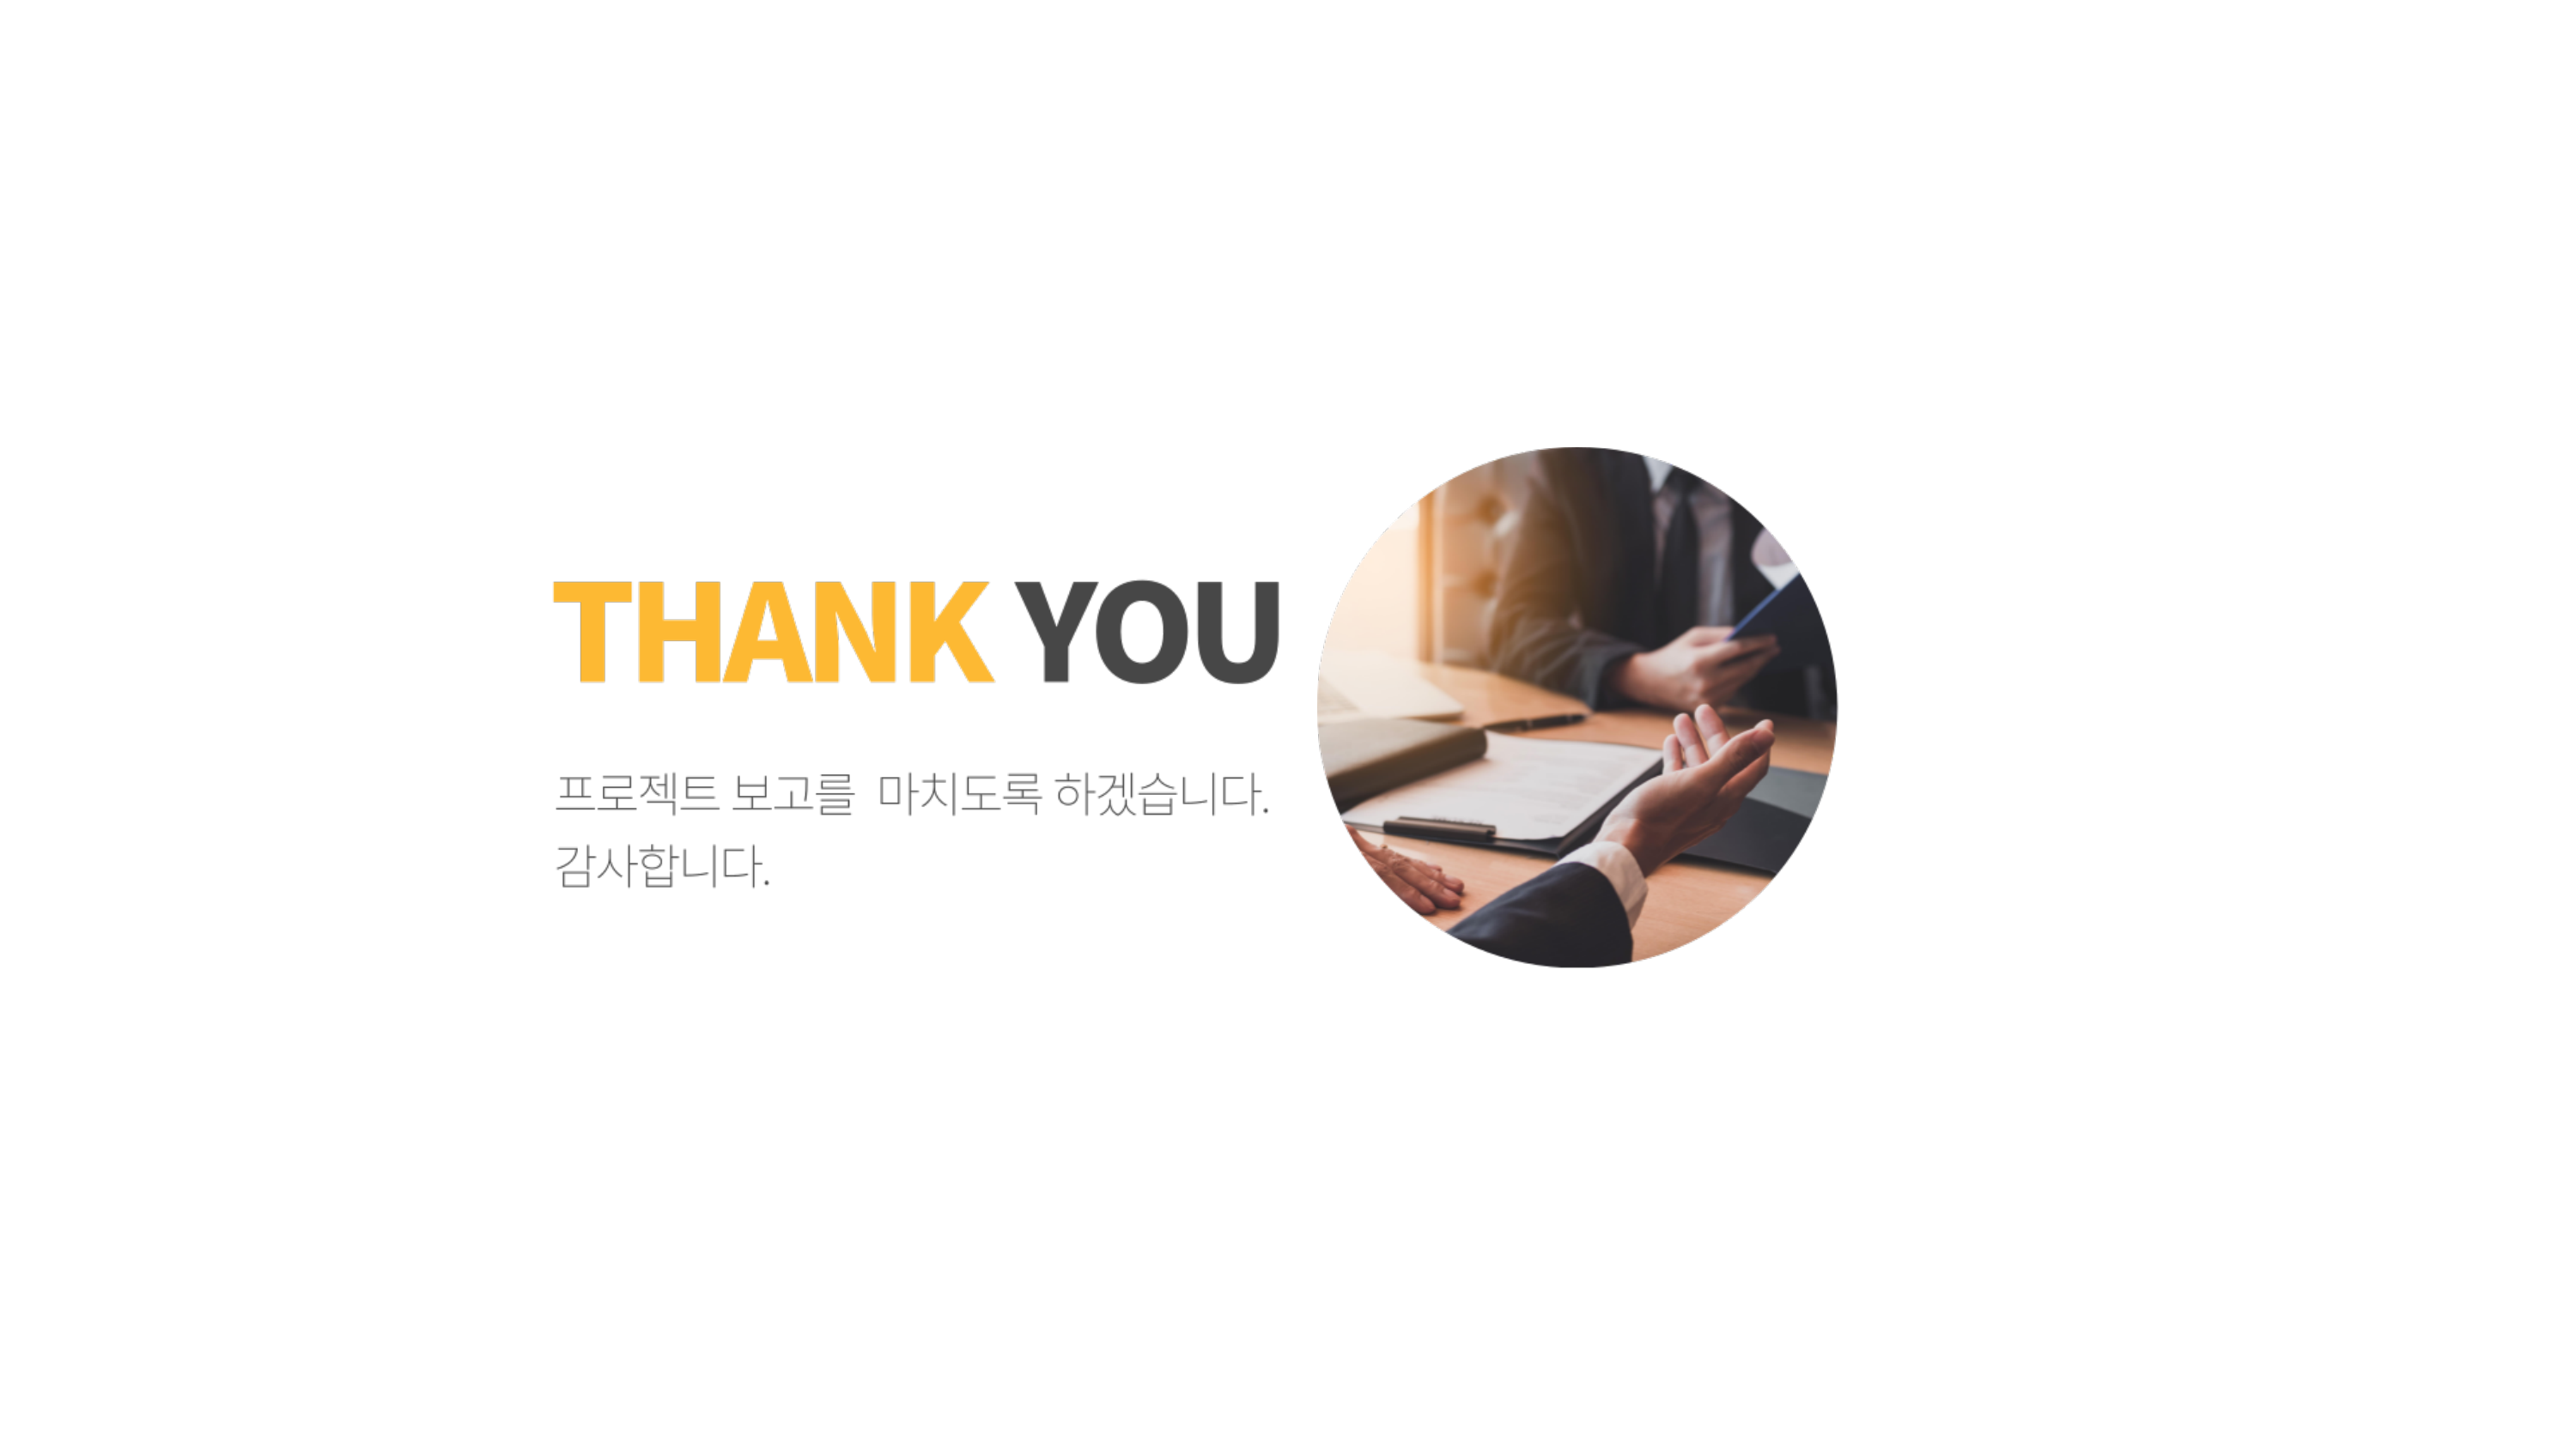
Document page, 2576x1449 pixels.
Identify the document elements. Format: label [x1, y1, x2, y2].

text_box [1316, 447, 1839, 970]
picture [530, 512, 1316, 912]
